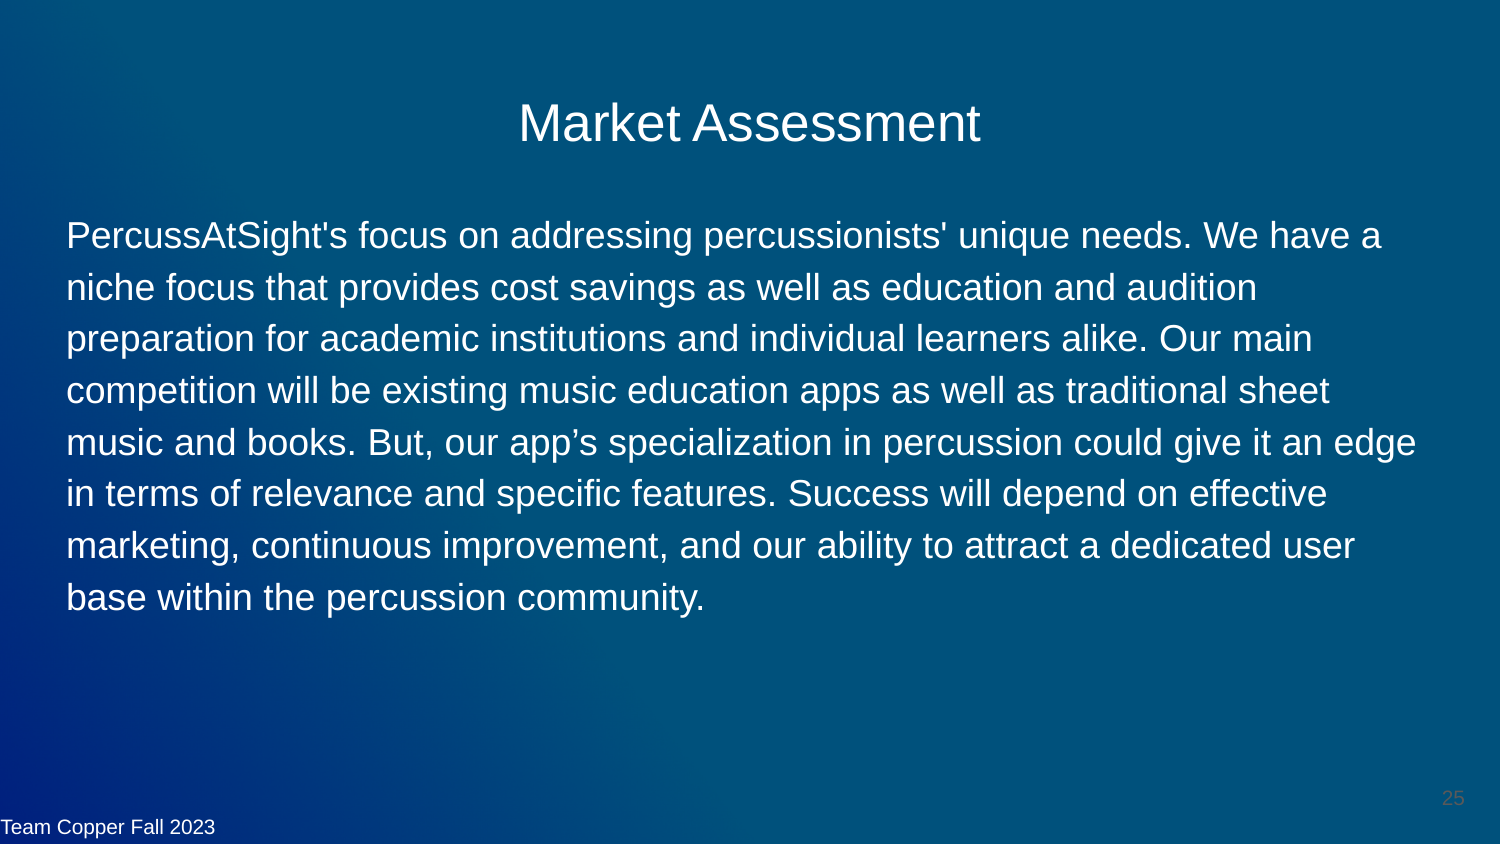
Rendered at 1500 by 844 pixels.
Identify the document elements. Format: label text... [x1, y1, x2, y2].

list PercussAtSight's focus on addressing percussionists' unique needs. We have a niche focus that provides cost savings as well as education and audition preparation for academic institutions and individual learners alike. Our main competition will be existing music education apps as well as traditional sheet music and books. But, our app’s specialization in percussion could give it an edge in terms of relevance and specific features. Success will depend on effective marketing, continuous improvement, and our ability to attract a dedicated user base within the percussion community. [51, 189, 1449, 750]
text_box Team Copper Fall 2023 [0, 801, 478, 844]
slide_number ‹#› [1389, 764, 1480, 830]
title Market Assessment [51, 72, 1449, 167]
picture [0, 0, 743, 844]
